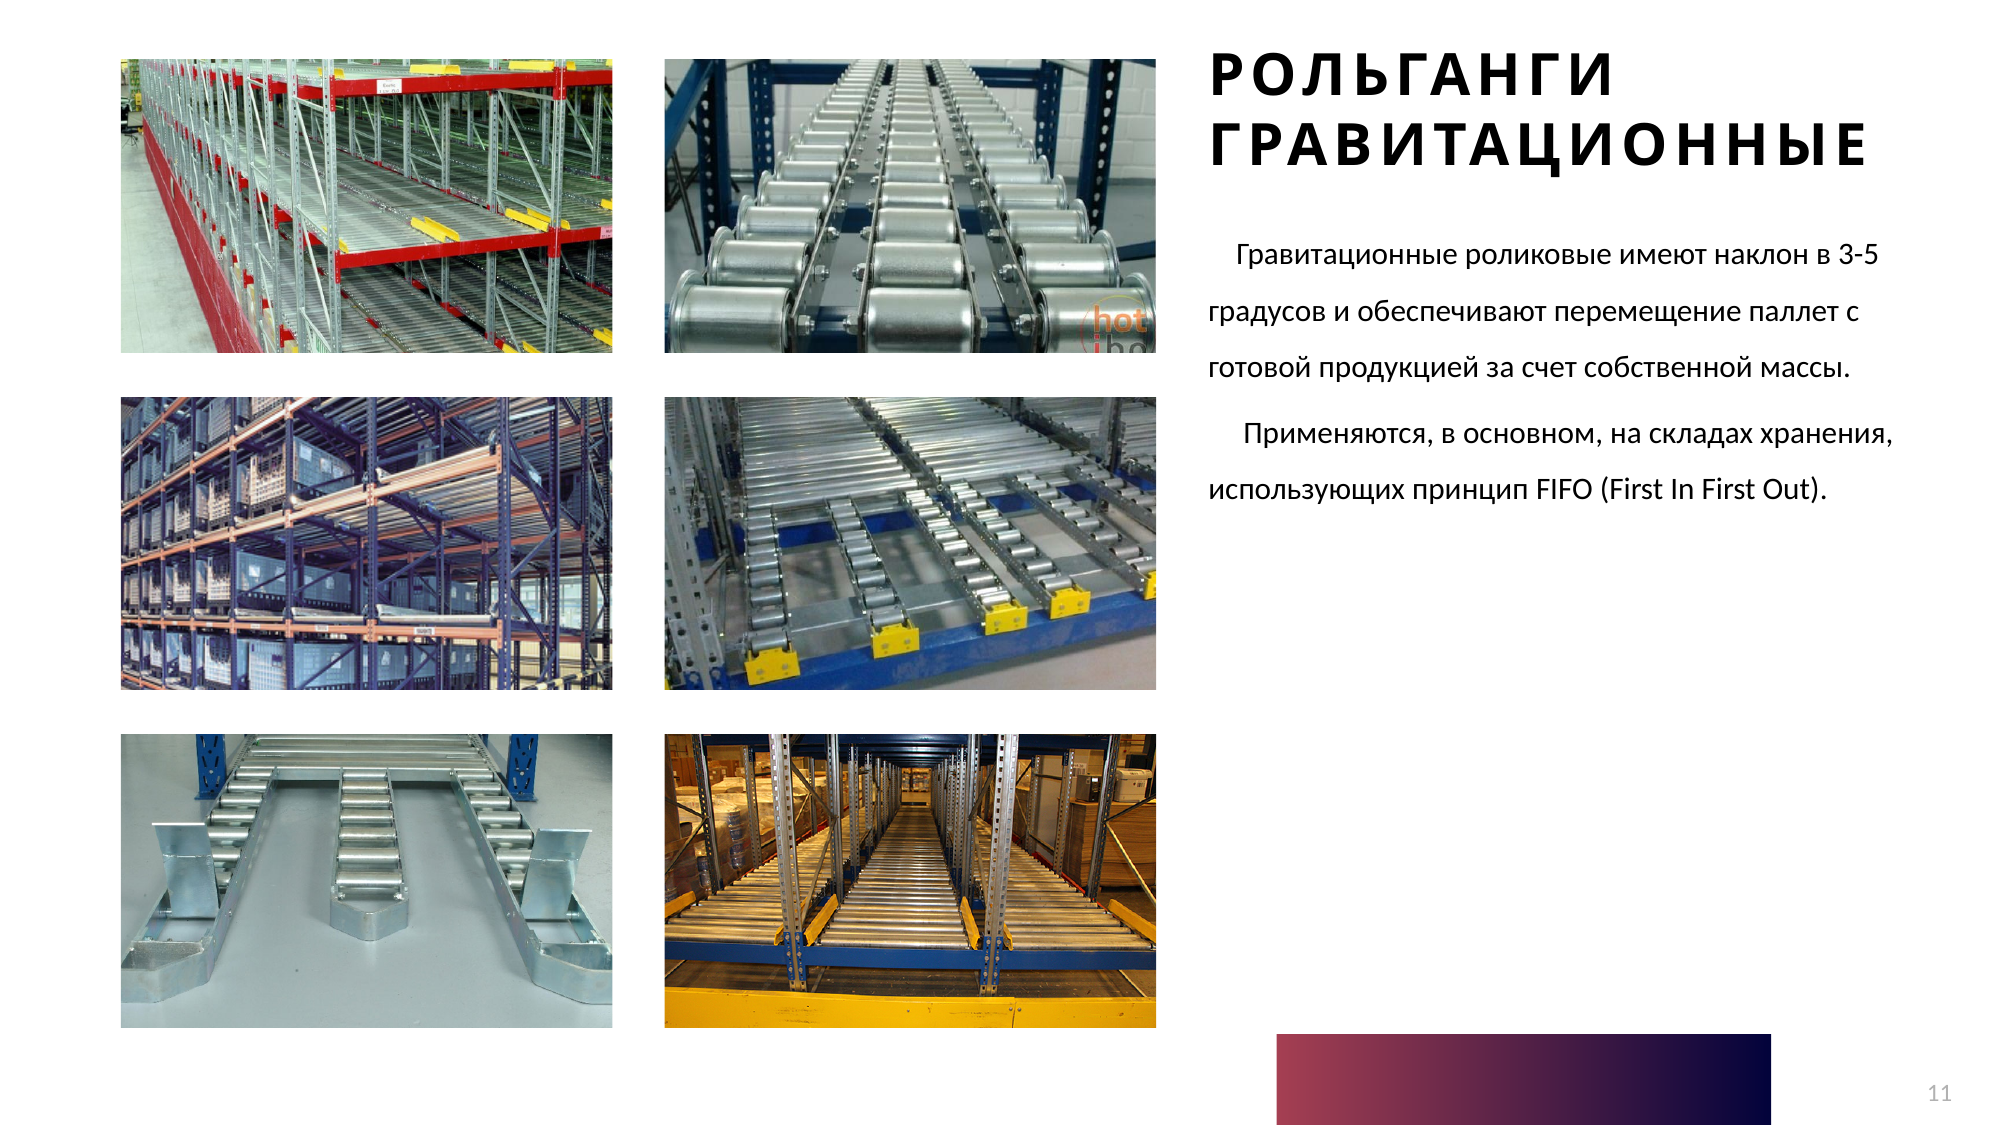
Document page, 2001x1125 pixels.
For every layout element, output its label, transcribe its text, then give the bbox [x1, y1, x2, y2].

picture [664, 397, 1157, 690]
slide_number 11 [1894, 1061, 1968, 1121]
list Гравитационные роликовые имеют наклон в 3-5 градусов и обеспечивают перемещение паллет с готовой продукцией за счет собственной массы. Применяются, в основном, на складах хранения, использующих принцип FIFO (First In First Out). [1208, 207, 1938, 968]
picture [664, 734, 1157, 1028]
picture [120, 734, 613, 1028]
picture [664, 59, 1157, 353]
picture [120, 59, 613, 353]
picture [120, 397, 613, 690]
title Рольганги гравитационные [1208, 59, 1953, 154]
